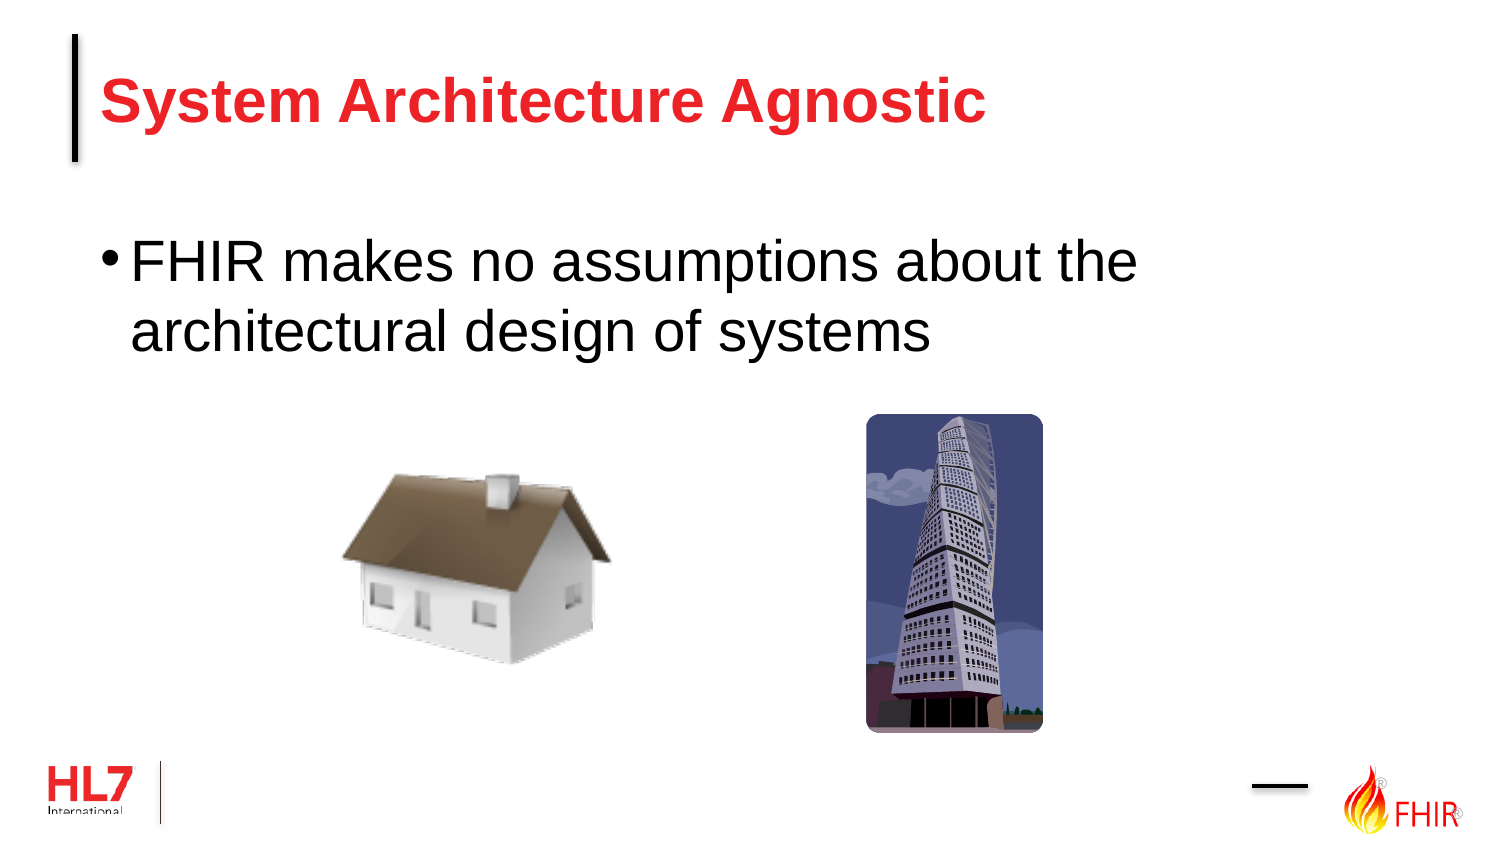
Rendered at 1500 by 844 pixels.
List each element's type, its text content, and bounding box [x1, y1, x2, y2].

list FHIR makes no assumptions about the architectural design of systems [100, 222, 1451, 731]
picture [1339, 760, 1463, 837]
title System Architecture Agnostic [100, 33, 1451, 163]
picture [324, 412, 644, 732]
picture [864, 412, 1045, 735]
